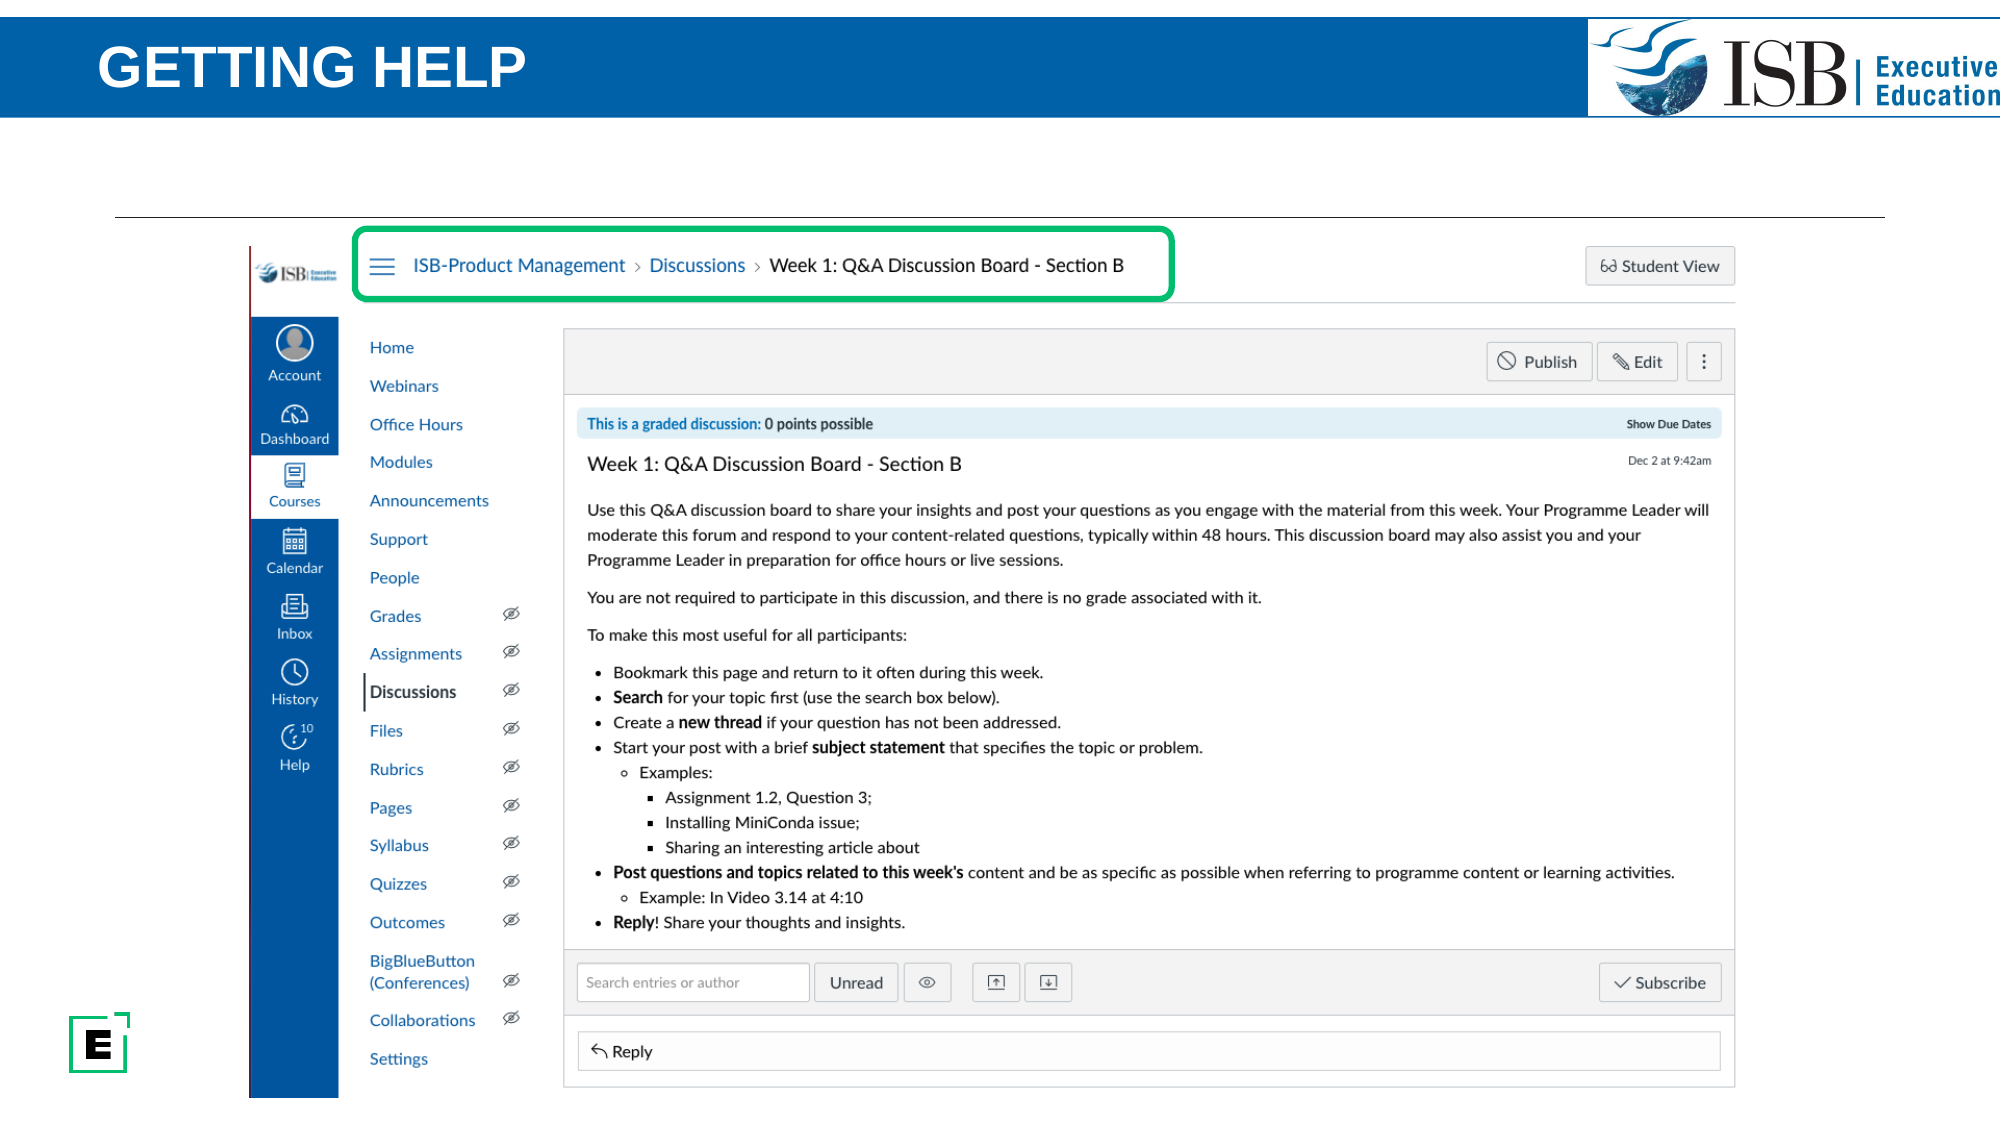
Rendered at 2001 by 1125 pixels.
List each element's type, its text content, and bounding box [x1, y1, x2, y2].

picture [249, 246, 1751, 1098]
title GETTING HELP [95, 0, 983, 159]
text_box [353, 227, 1173, 246]
text_box [983, 17, 2000, 118]
text_box [0, 17, 95, 118]
picture [1588, 19, 2000, 116]
picture [69, 1012, 130, 1073]
